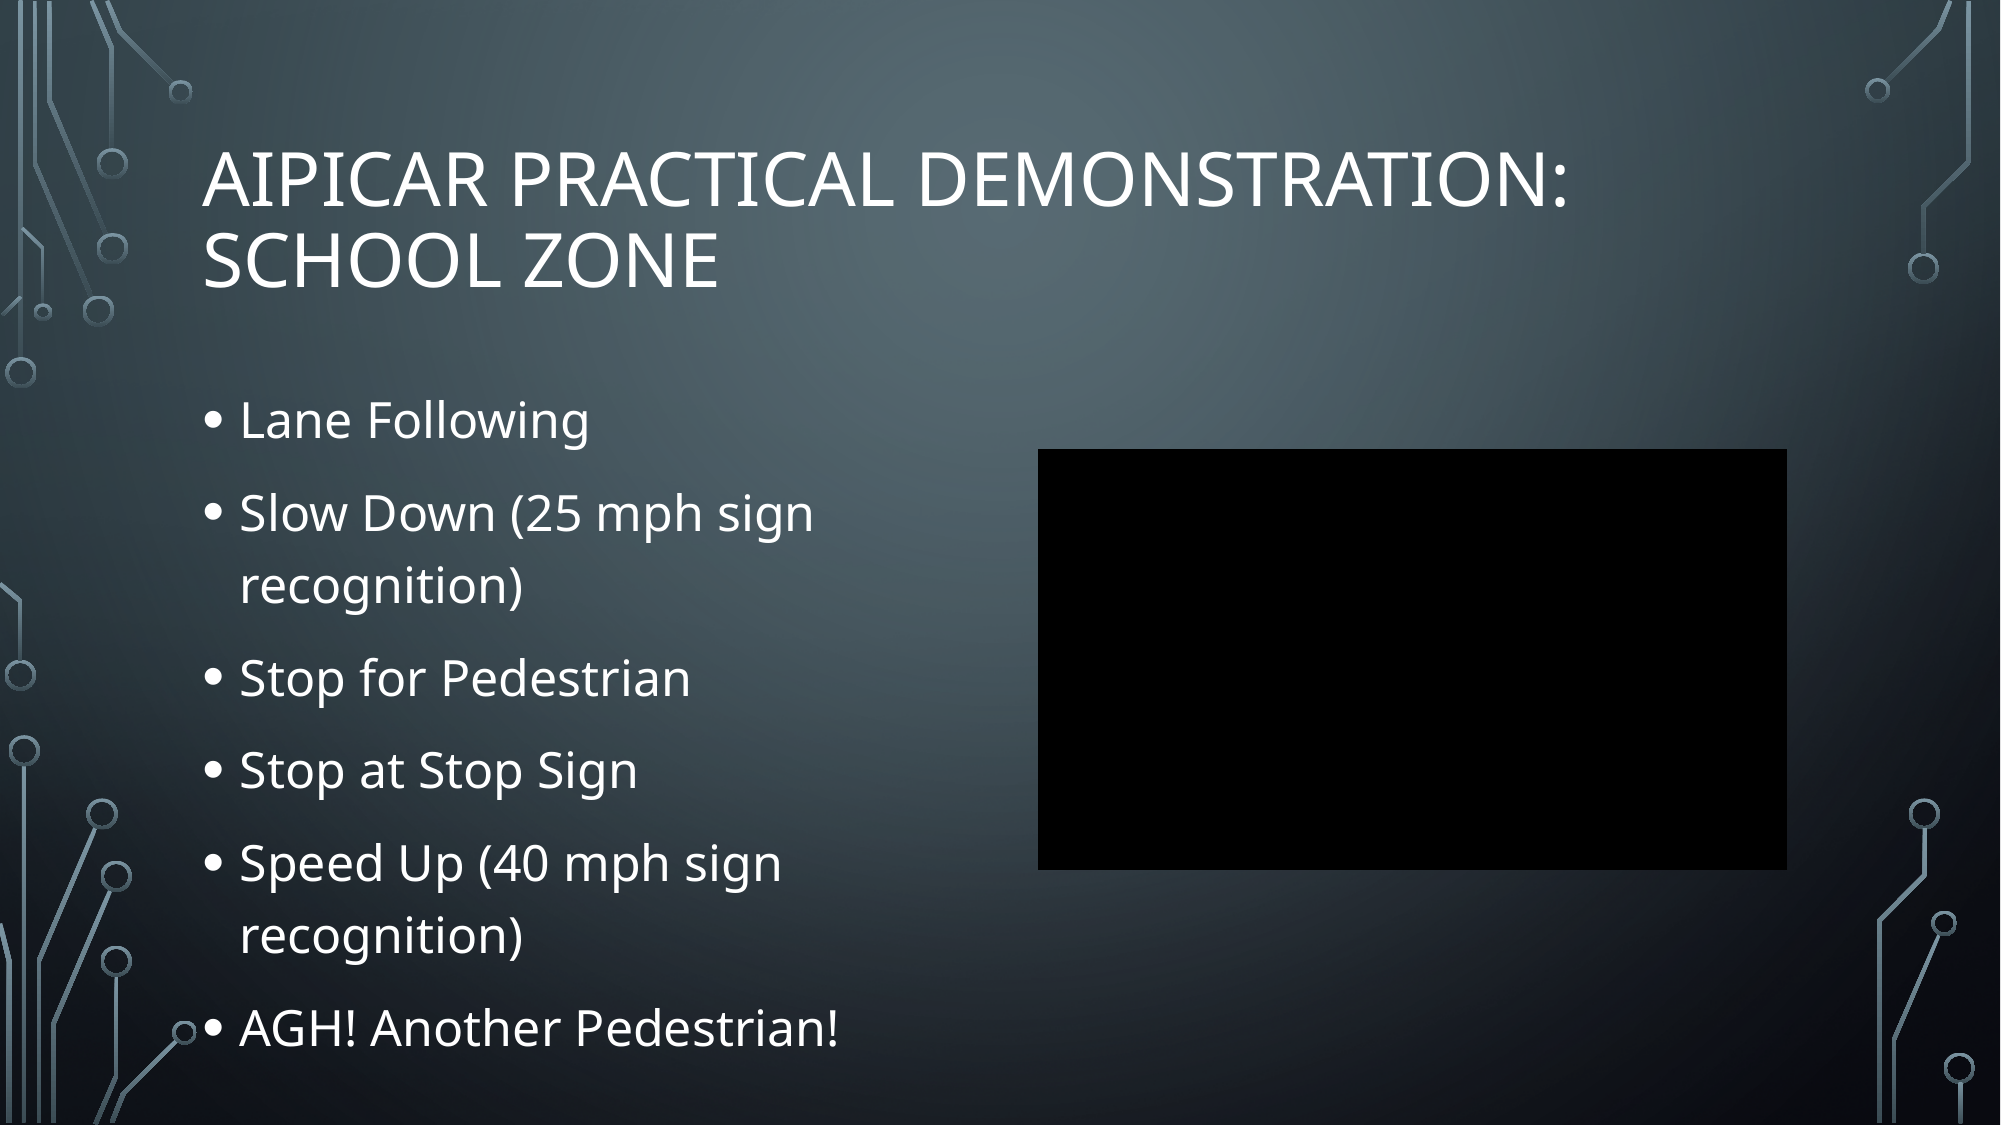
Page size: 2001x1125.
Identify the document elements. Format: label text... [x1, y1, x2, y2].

list Lane Following Slow Down (25 mph sign recognition) Stop for Pedestrian Stop at Stop Sign Speed Up (40 mph sign recognition) AGH! Another Pedestrian! [187, 369, 988, 950]
title Aipicar Practical Demonstration: School Zone [187, 101, 1813, 344]
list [1036, 448, 1788, 871]
